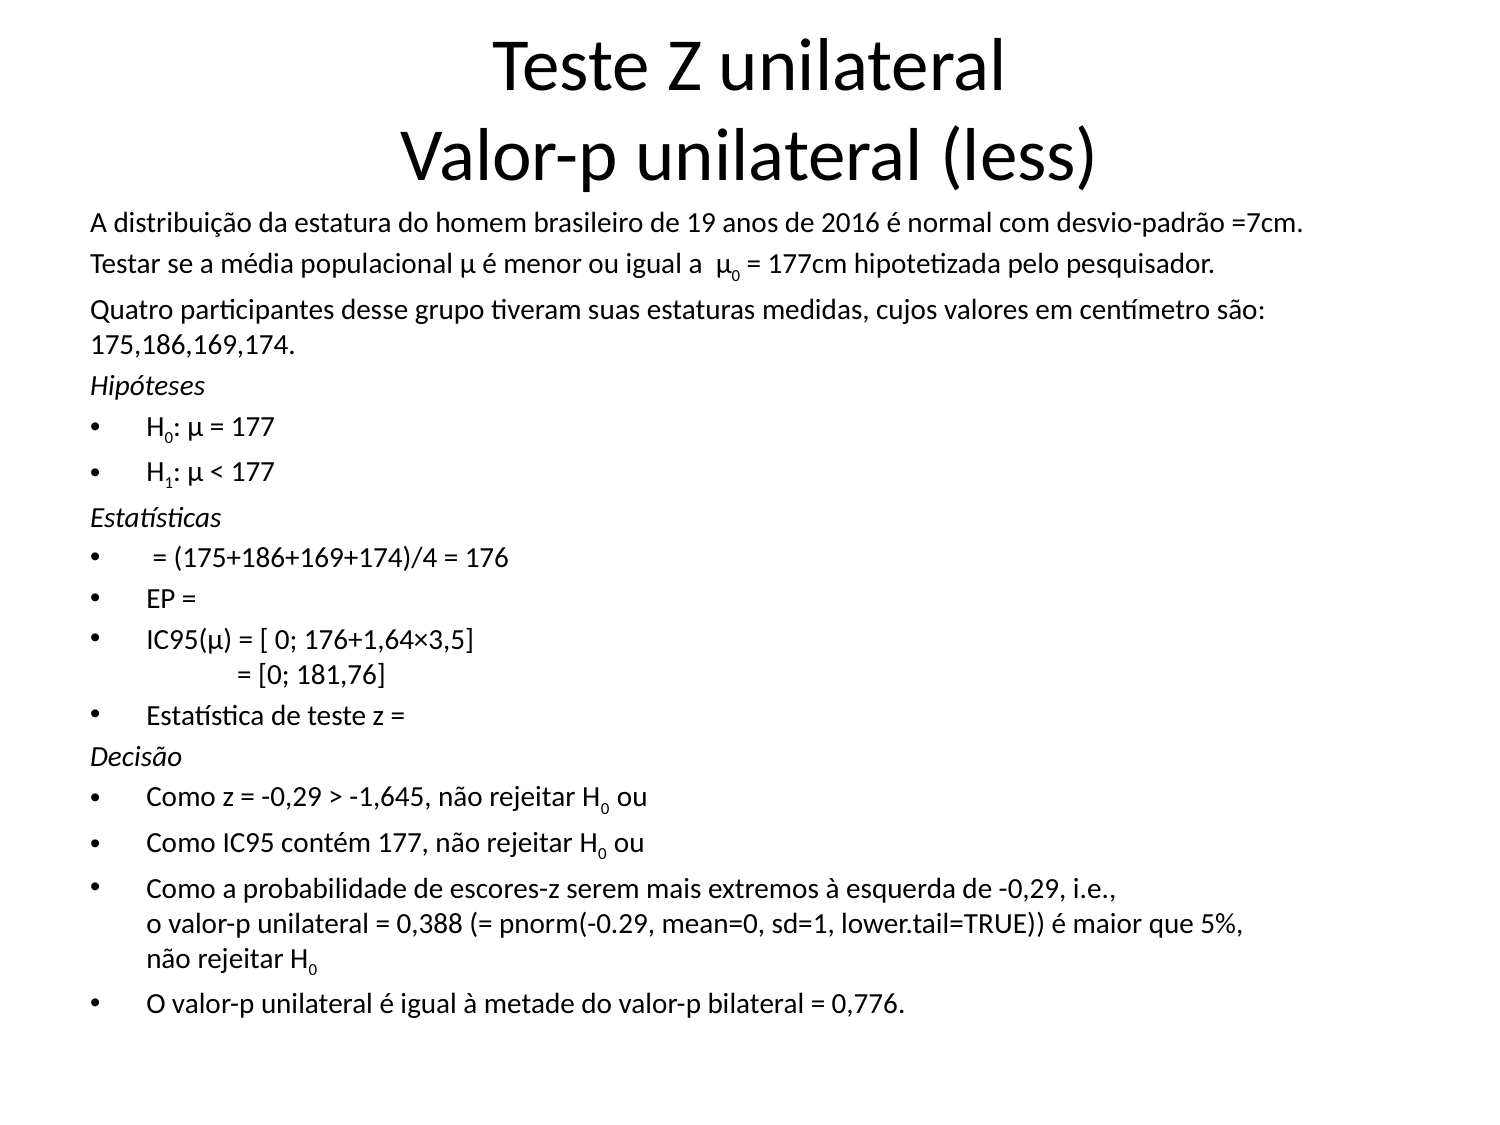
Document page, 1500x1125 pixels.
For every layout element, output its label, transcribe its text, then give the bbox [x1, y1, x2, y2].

title Teste Z unilateral Valor-p unilateral (less) [75, 45, 1425, 166]
